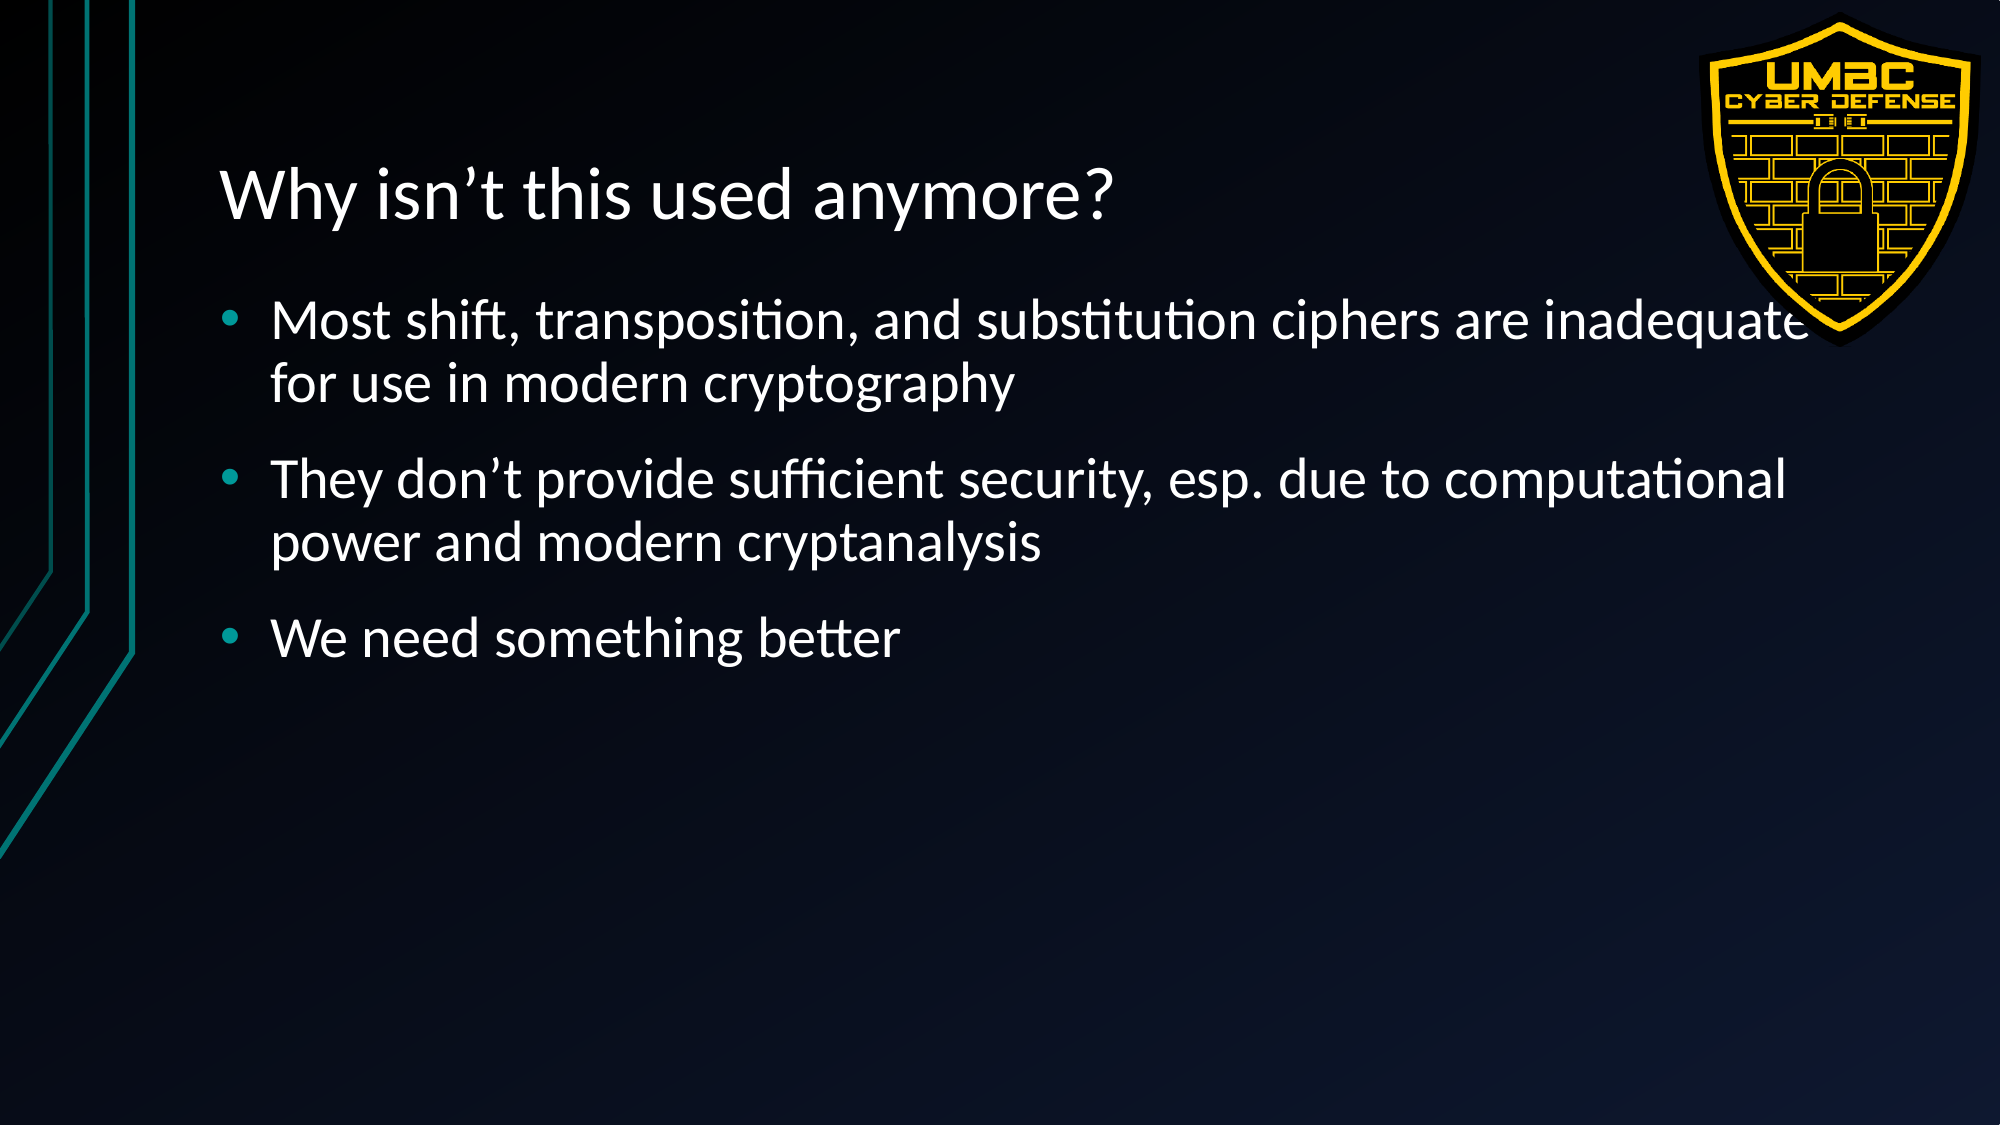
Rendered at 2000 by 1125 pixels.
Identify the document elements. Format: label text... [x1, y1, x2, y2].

picture [1699, 12, 1981, 347]
list Most shift, transposition, and substitution ciphers are inadequate for use in modern cryptography They don’t provide sufficient security, esp. due to computational power and modern cryptanalysis We need something better [199, 279, 1900, 1012]
title Why isn’t this used anymore? [199, 45, 1696, 246]
